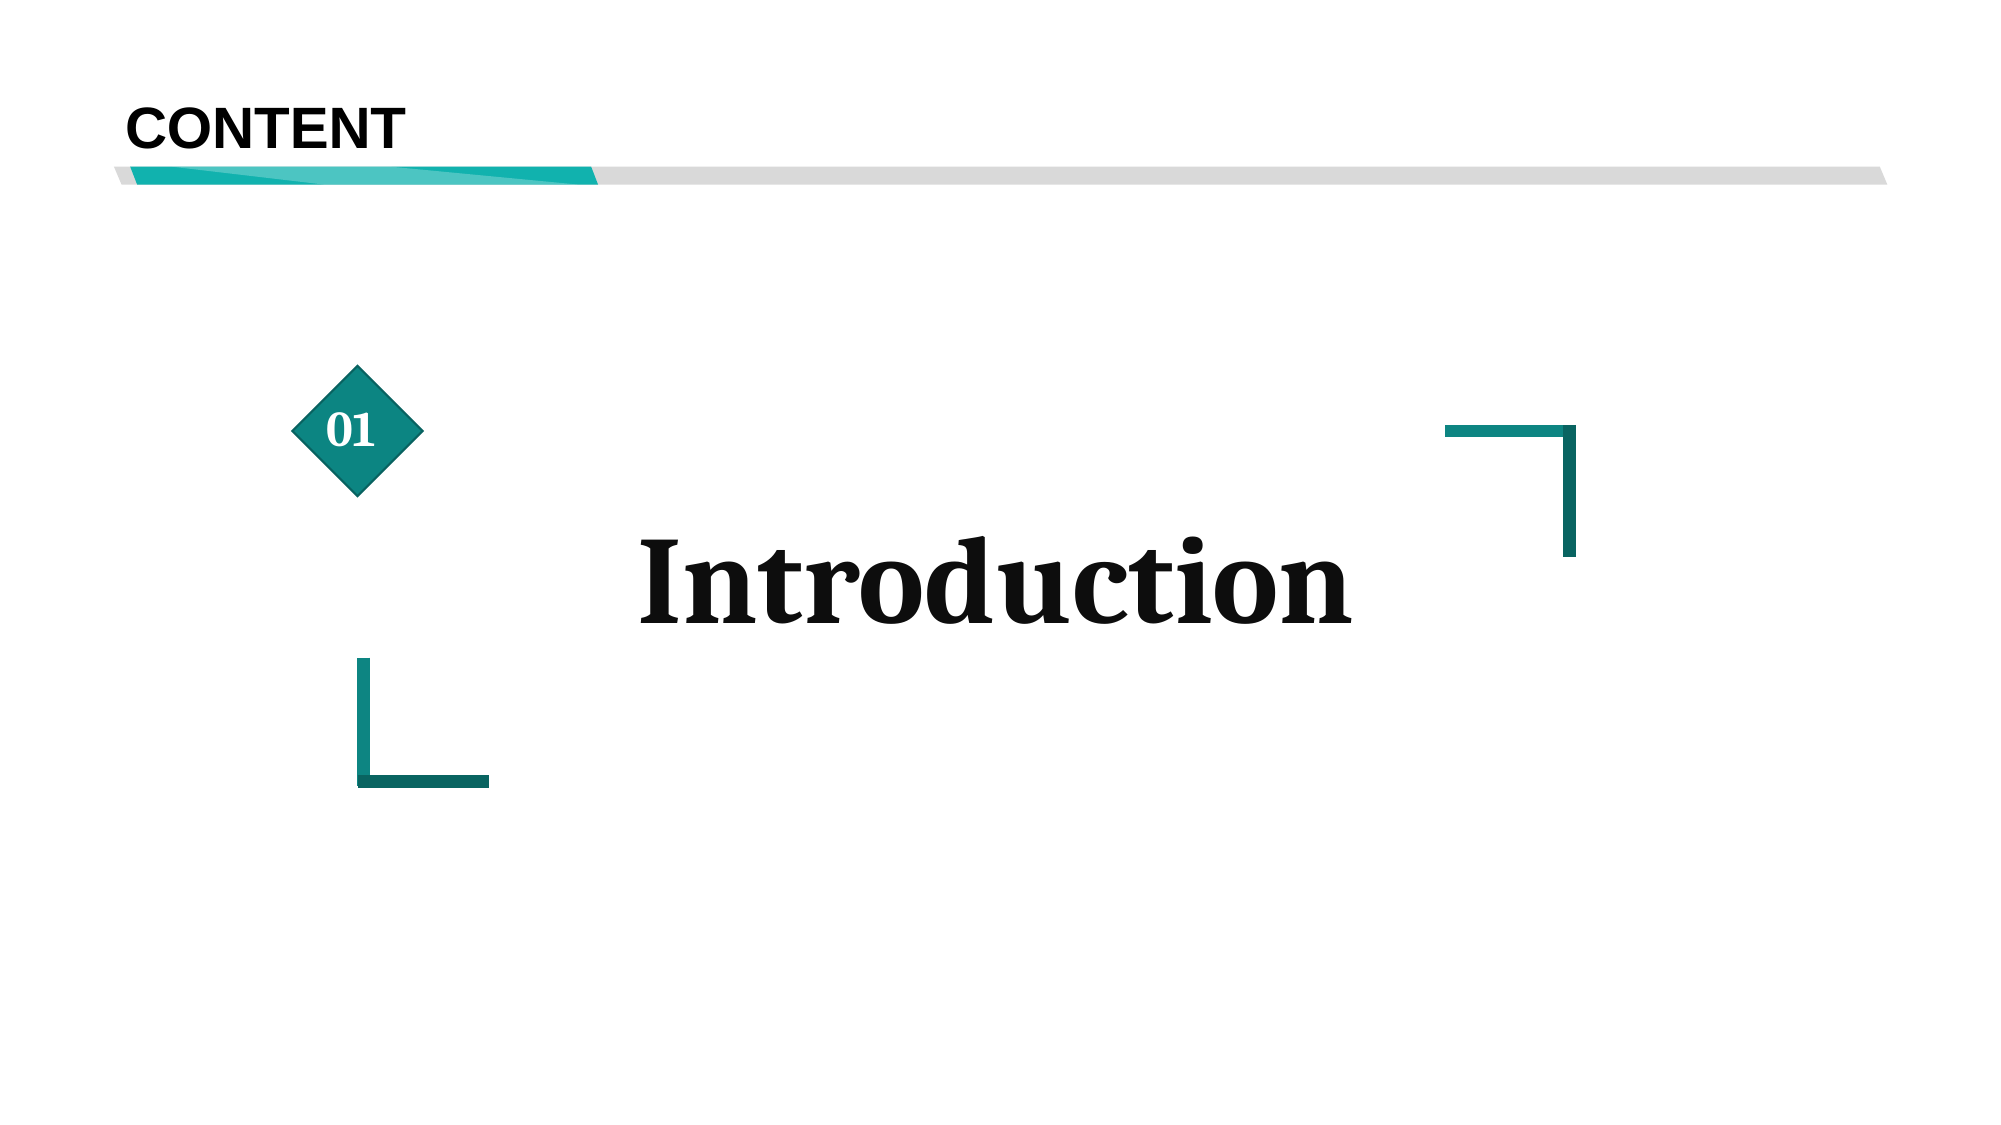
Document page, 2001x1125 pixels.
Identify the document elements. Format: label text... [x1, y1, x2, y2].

title CONTENT [109, 0, 1890, 169]
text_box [1445, 424, 1575, 557]
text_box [292, 365, 423, 497]
text_box Introduction [606, 490, 1386, 656]
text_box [359, 655, 488, 788]
